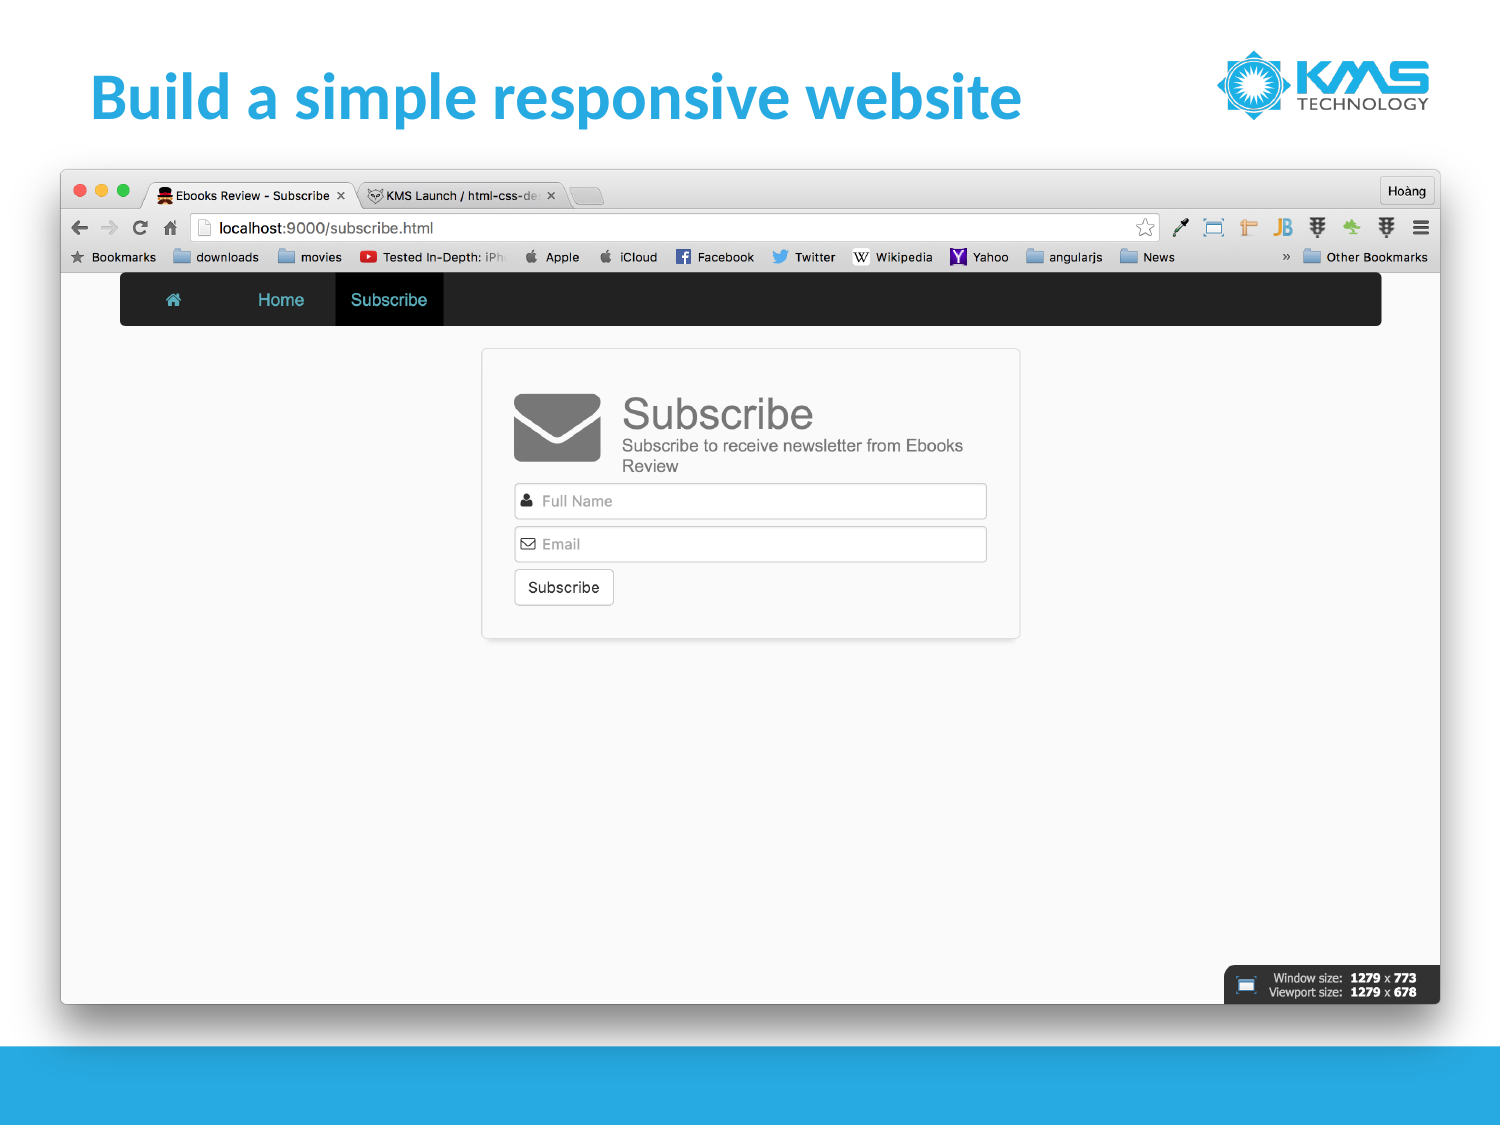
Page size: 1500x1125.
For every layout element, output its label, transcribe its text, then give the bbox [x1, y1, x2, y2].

title Build a simple responsive website [75, 45, 1102, 133]
picture [1208, 45, 1436, 126]
picture [0, 134, 1500, 1090]
